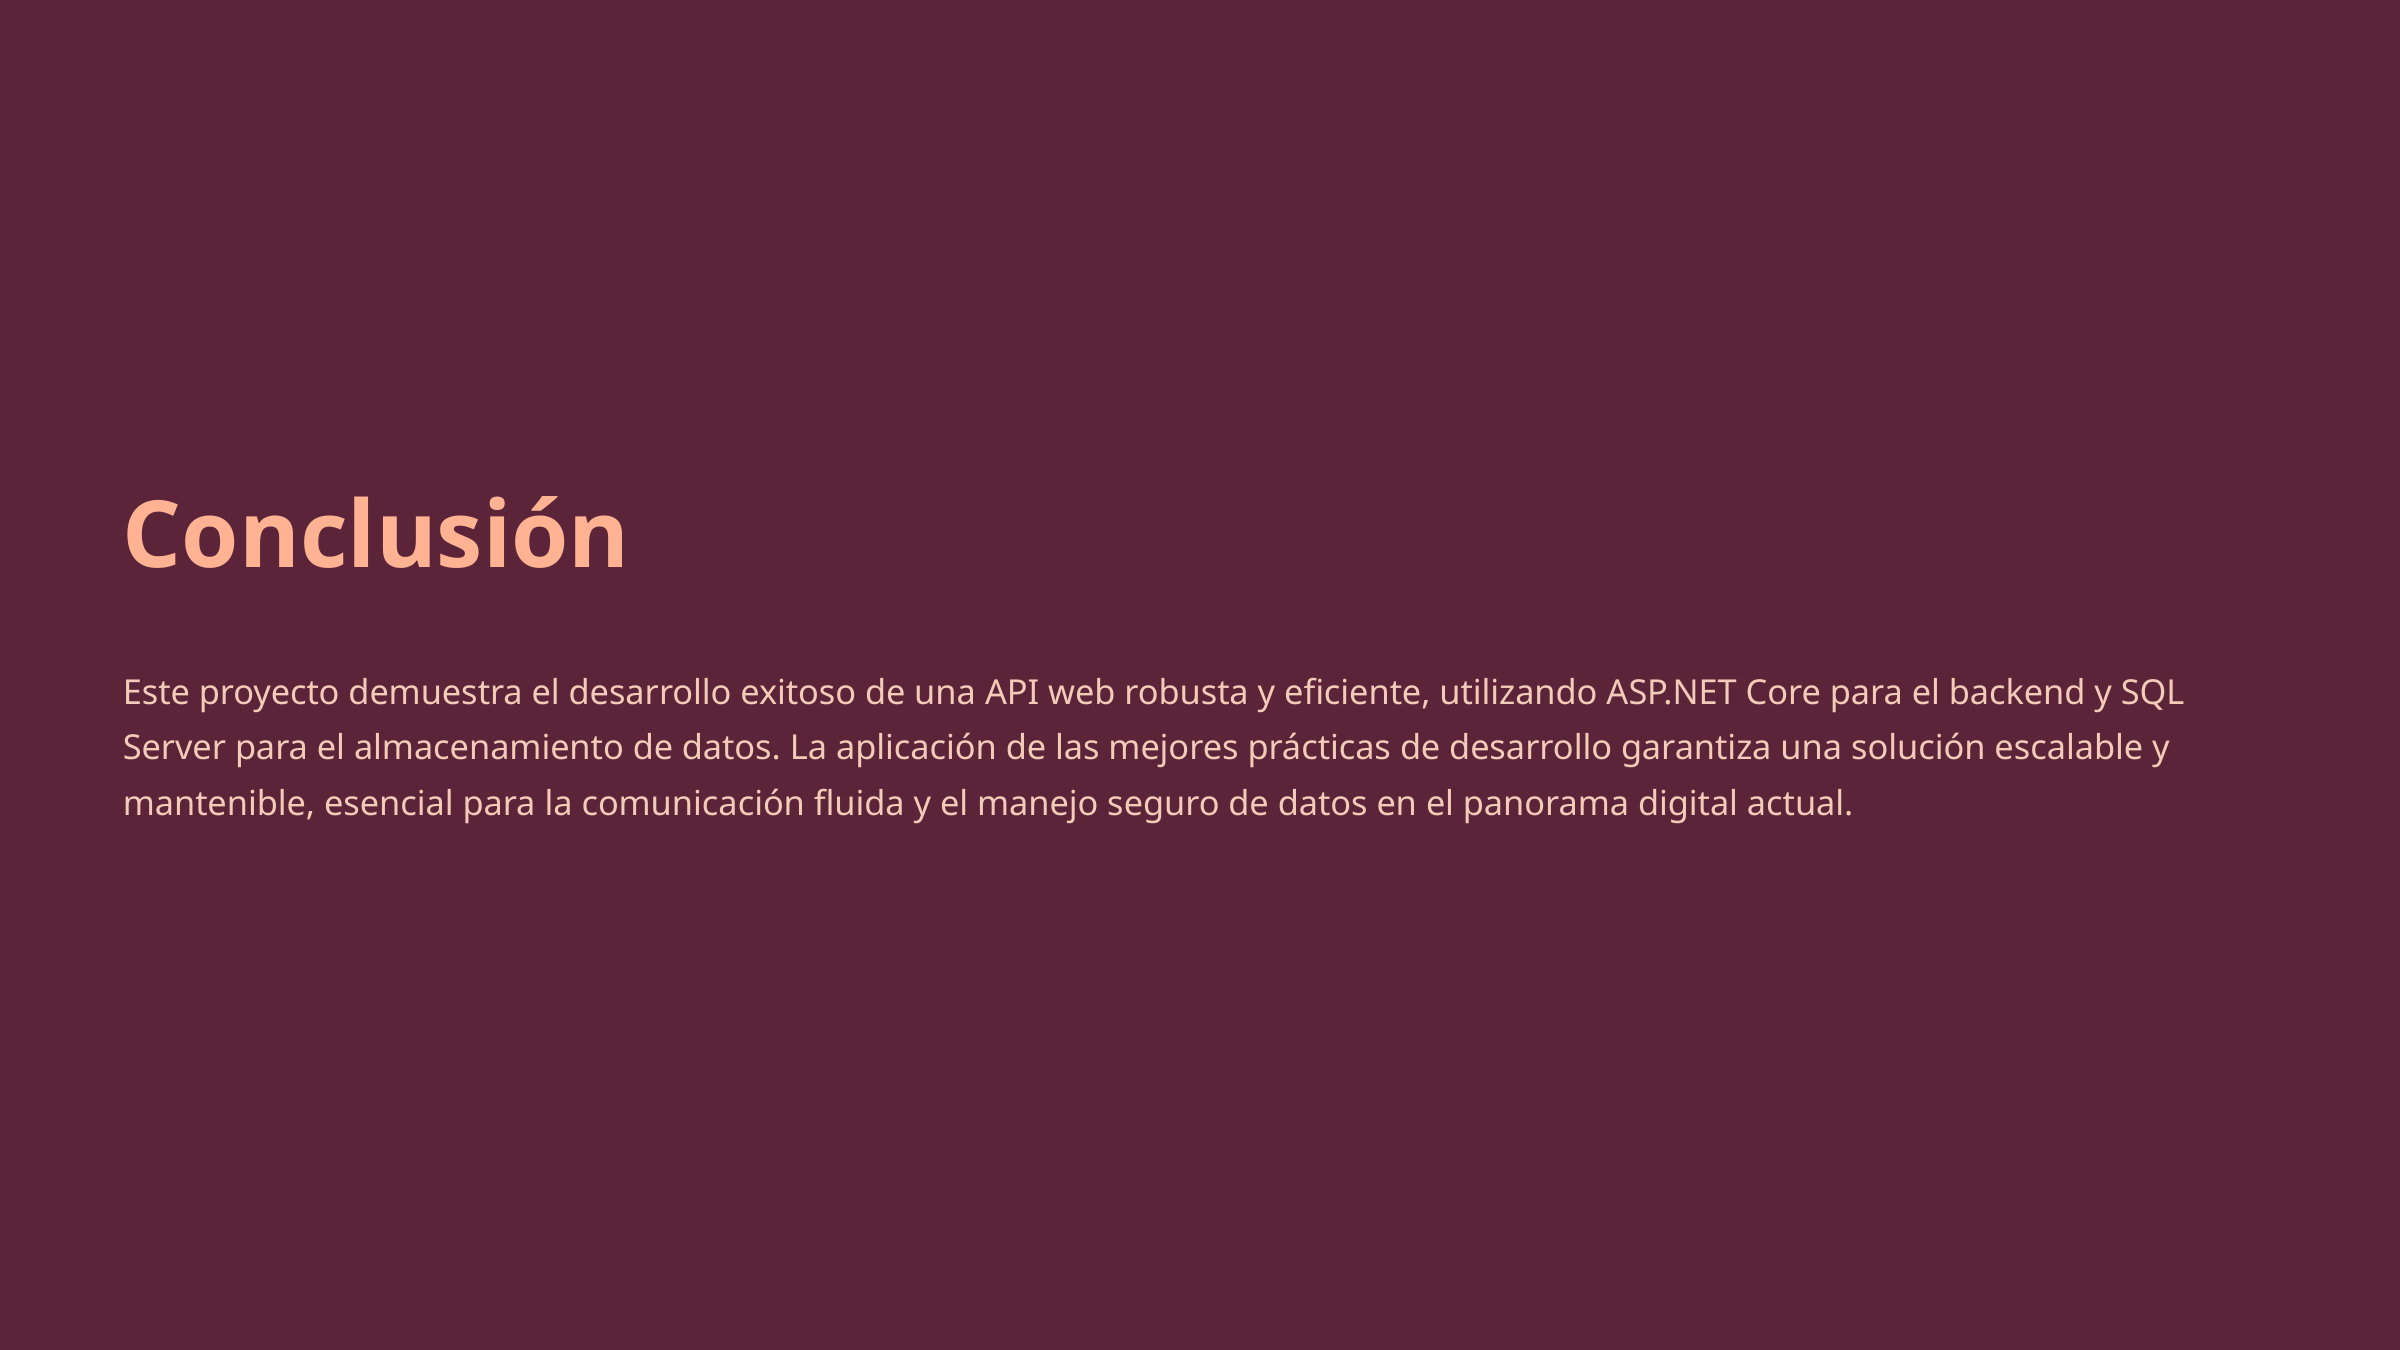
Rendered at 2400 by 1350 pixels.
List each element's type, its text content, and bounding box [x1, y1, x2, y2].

text_box Conclusión [122, 468, 1060, 586]
text_box Este proyecto demuestra el desarrollo exitoso de una API web robusta y eficiente, utilizando ASP.NET Core para el backend y SQL Server para el almacenamiento de datos. La aplicación de las mejores prácticas de desarrollo garantiza una solución escalable y mantenible, esencial para la comunicación fluida y el manejo seguro de datos en el panorama digital actual. [122, 656, 2277, 881]
